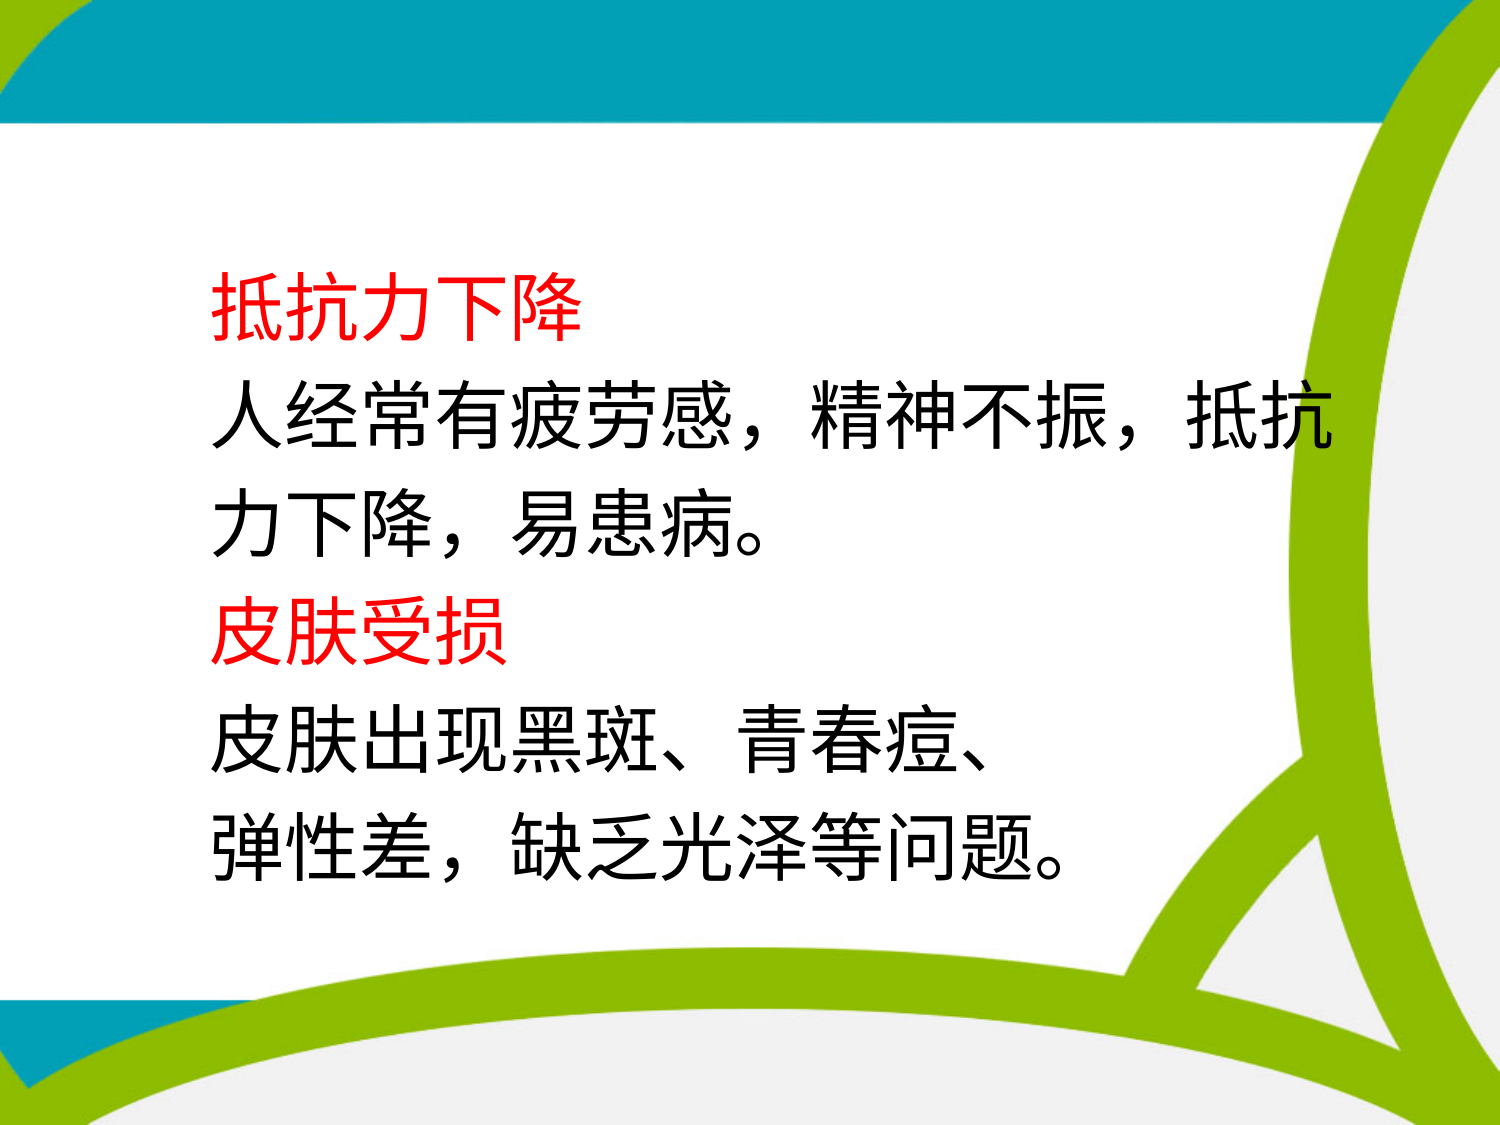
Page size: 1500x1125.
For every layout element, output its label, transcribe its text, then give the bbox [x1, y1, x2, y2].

picture [0, 0, 1500, 1125]
title 抵抗力下降 人经常有疲劳感，精神不振，抵抗力下降，易患病。 皮肤受损 皮肤出现黑斑、青春痘、 弹性差，缺乏光泽等问题。 [194, 113, 1361, 1020]
